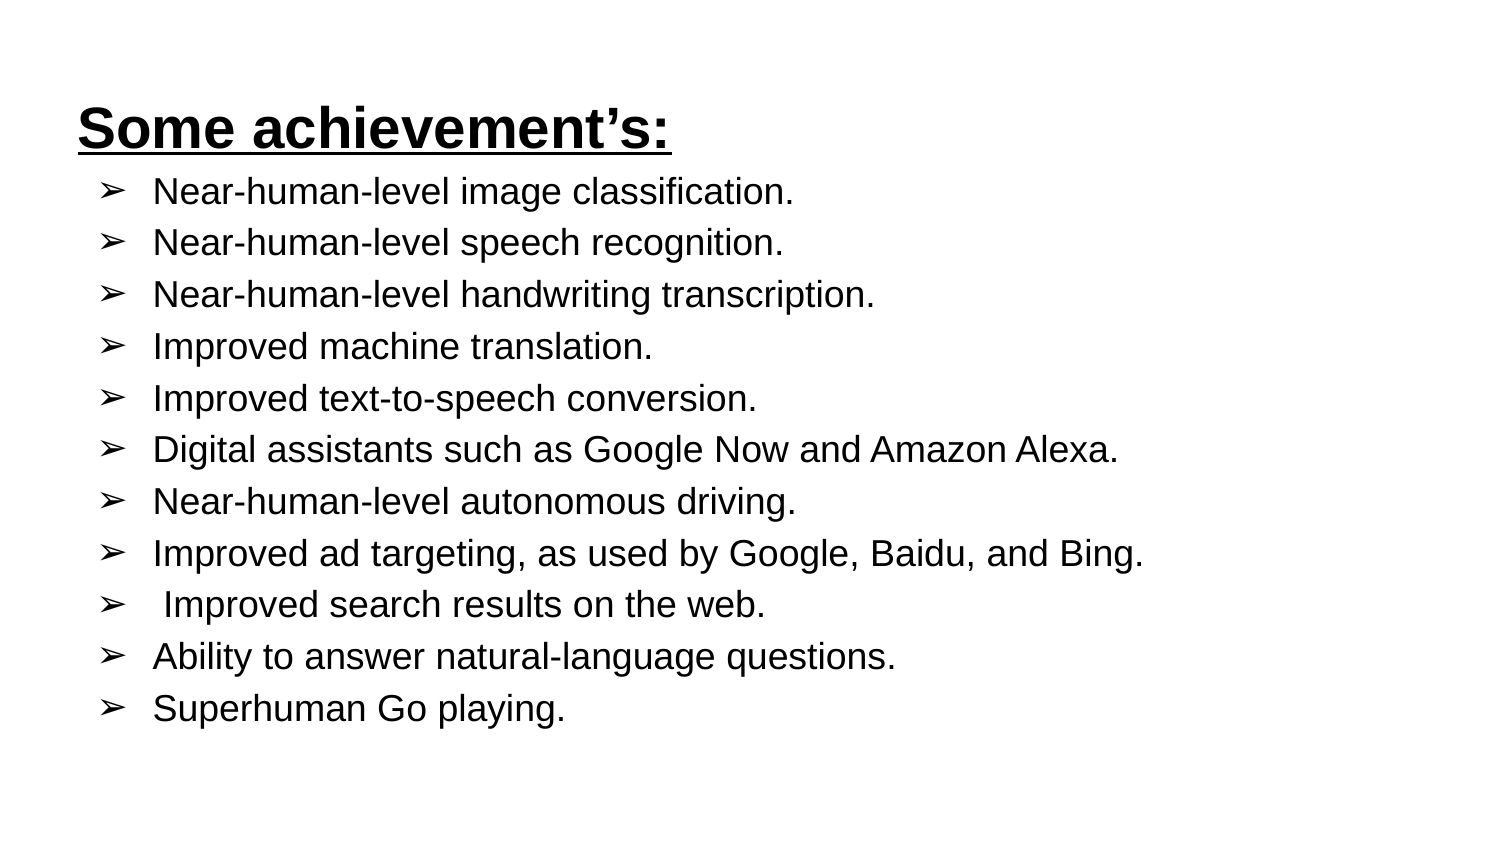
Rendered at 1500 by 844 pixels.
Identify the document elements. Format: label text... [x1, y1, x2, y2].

title Some achievement’s: Near-human-level image classification. Near-human-level speech recognition. Near-human-level handwriting transcription. Improved machine translation. Improved text-to-speech conversion. Digital assistants such as Google Now and Amazon Alexa. Near-human-level autonomous driving. Improved ad targeting, as used by Google, Baidu, and Bing. Improved search results on the web. Ability to answer natural-language questions. Superhuman Go playing. [62, 74, 1461, 844]
